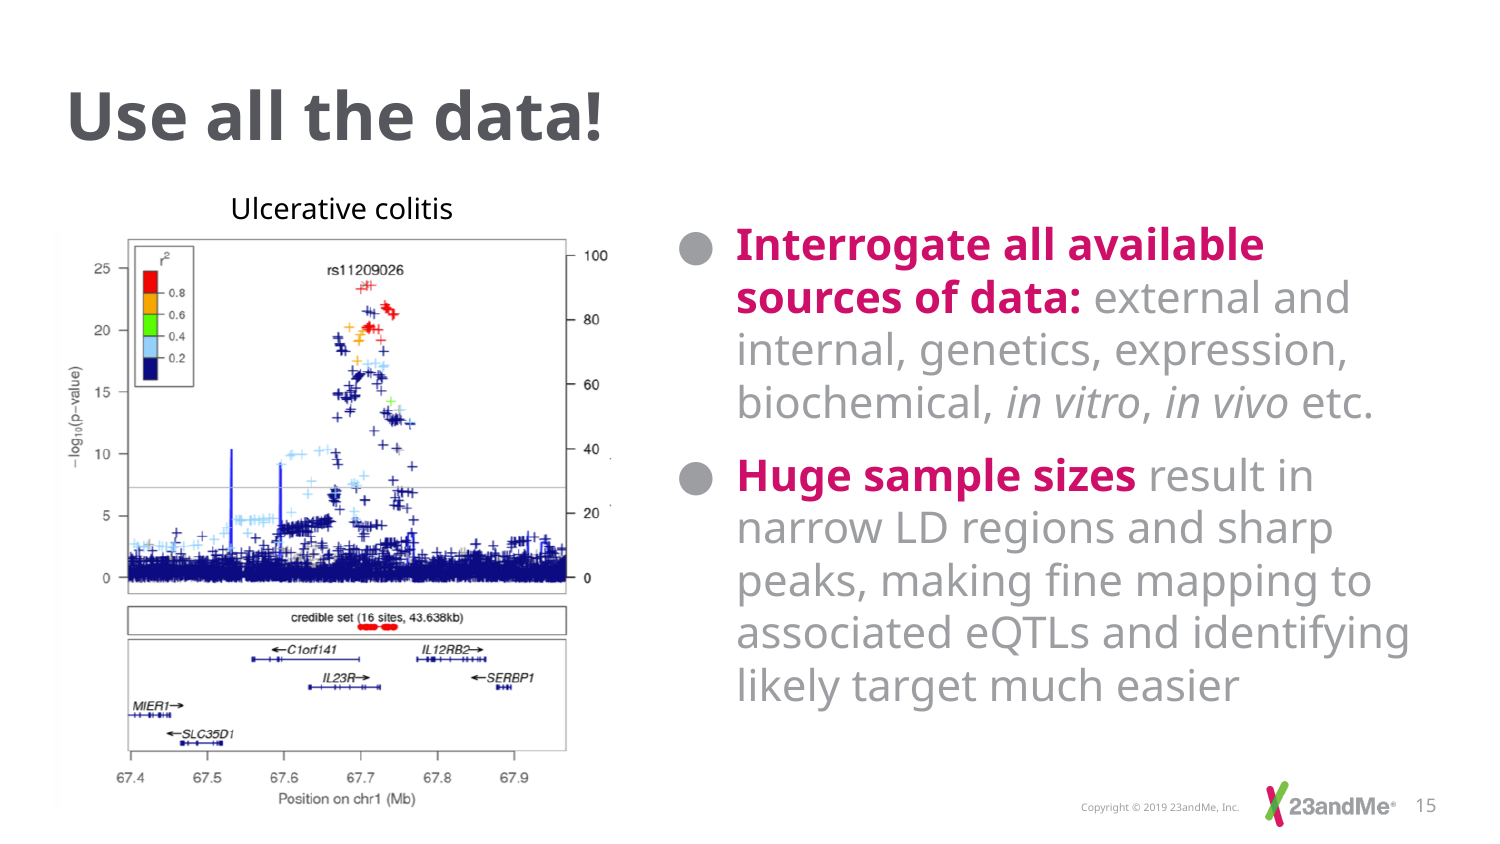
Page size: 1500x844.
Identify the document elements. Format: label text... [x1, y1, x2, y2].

picture [1265, 789, 1396, 827]
picture [53, 225, 612, 810]
title Use all the data! [54, 72, 1207, 175]
text_box Ulcerative colitis [190, 174, 494, 224]
subtitle Interrogate all available sources of data: external and internal, genetics, expression, biochemical, in vitro, in vivo etc. Huge sample sizes result in narrow LD regions and sharp peaks, making fine mapping to associated eQTLs and identifying likely target much easier [650, 205, 1445, 789]
